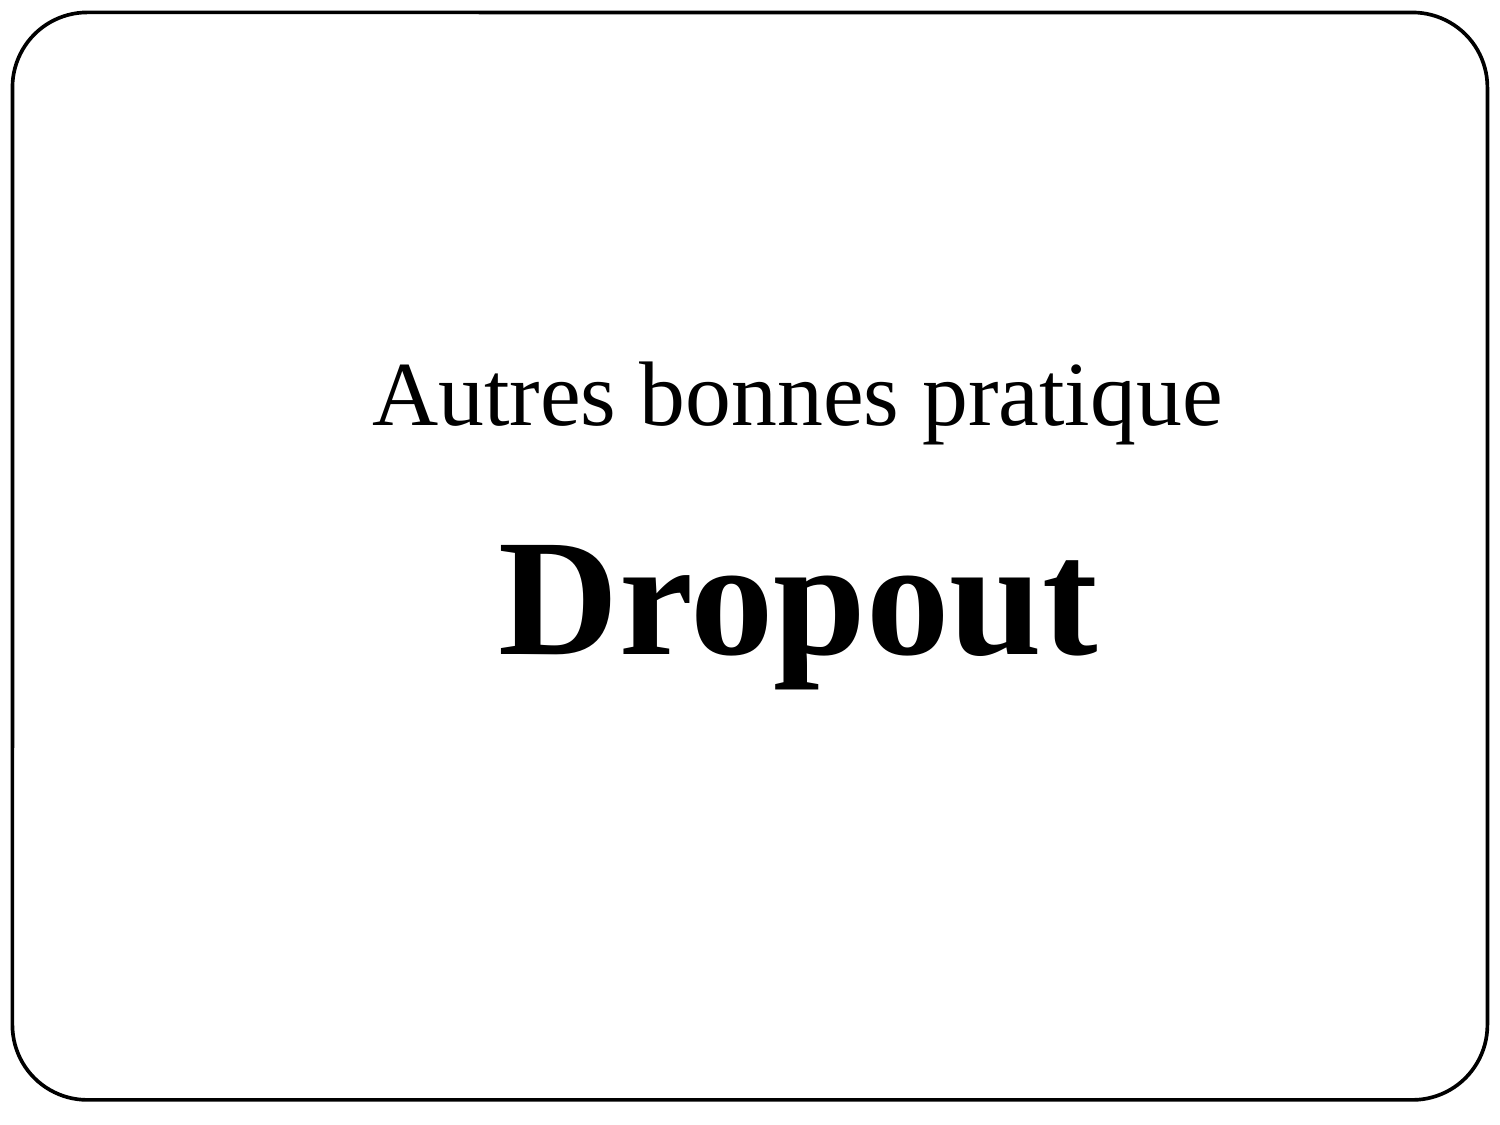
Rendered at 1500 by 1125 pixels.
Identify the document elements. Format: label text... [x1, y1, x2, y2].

text_box Autres bonnes pratique Dropout [160, 417, 1436, 605]
